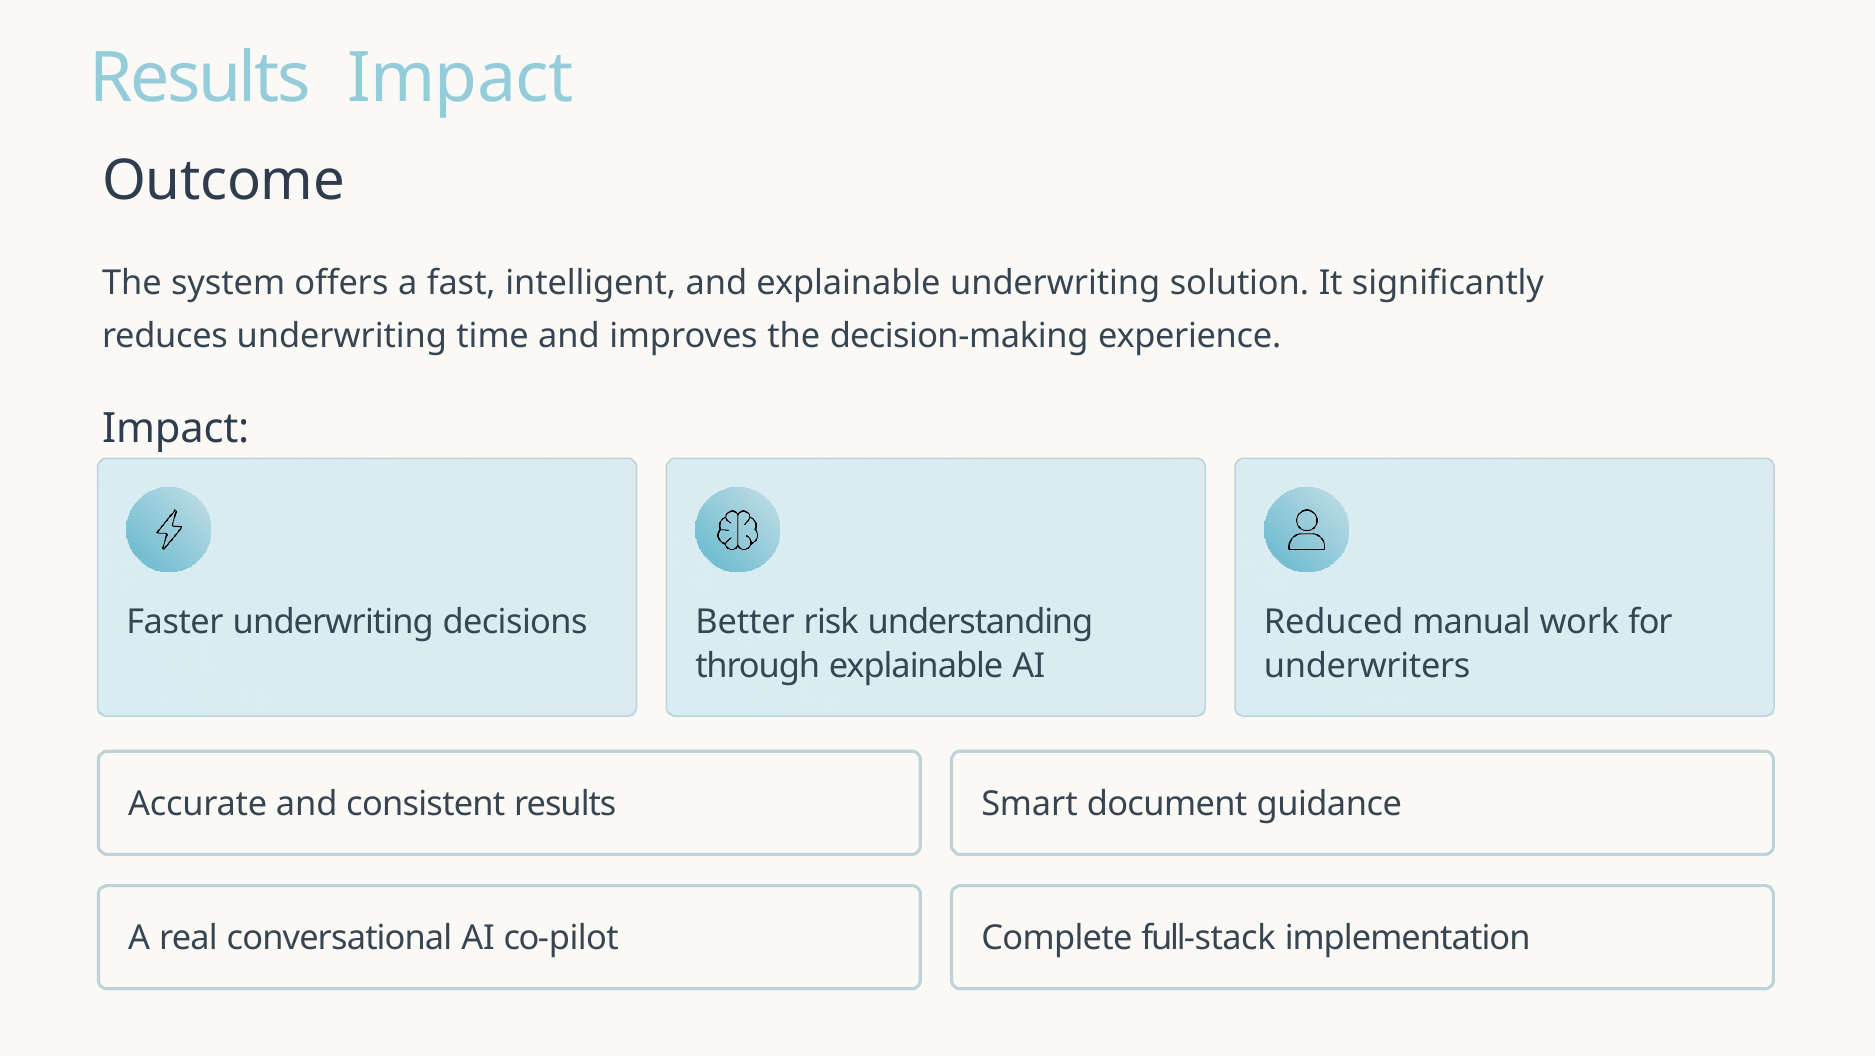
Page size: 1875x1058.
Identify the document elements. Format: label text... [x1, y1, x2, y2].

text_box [96, 457, 638, 718]
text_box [96, 749, 922, 857]
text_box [96, 883, 922, 991]
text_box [665, 457, 1207, 718]
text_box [1234, 457, 1776, 718]
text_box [949, 883, 1776, 991]
title Results Impact [87, 28, 634, 208]
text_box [949, 749, 1776, 857]
text_box Outcome The system offers a fast, intelligent, and explainable underwriting solution. It significantly reduces underwriting time and improves the decision-making experience. Impact: [99, 141, 1623, 451]
